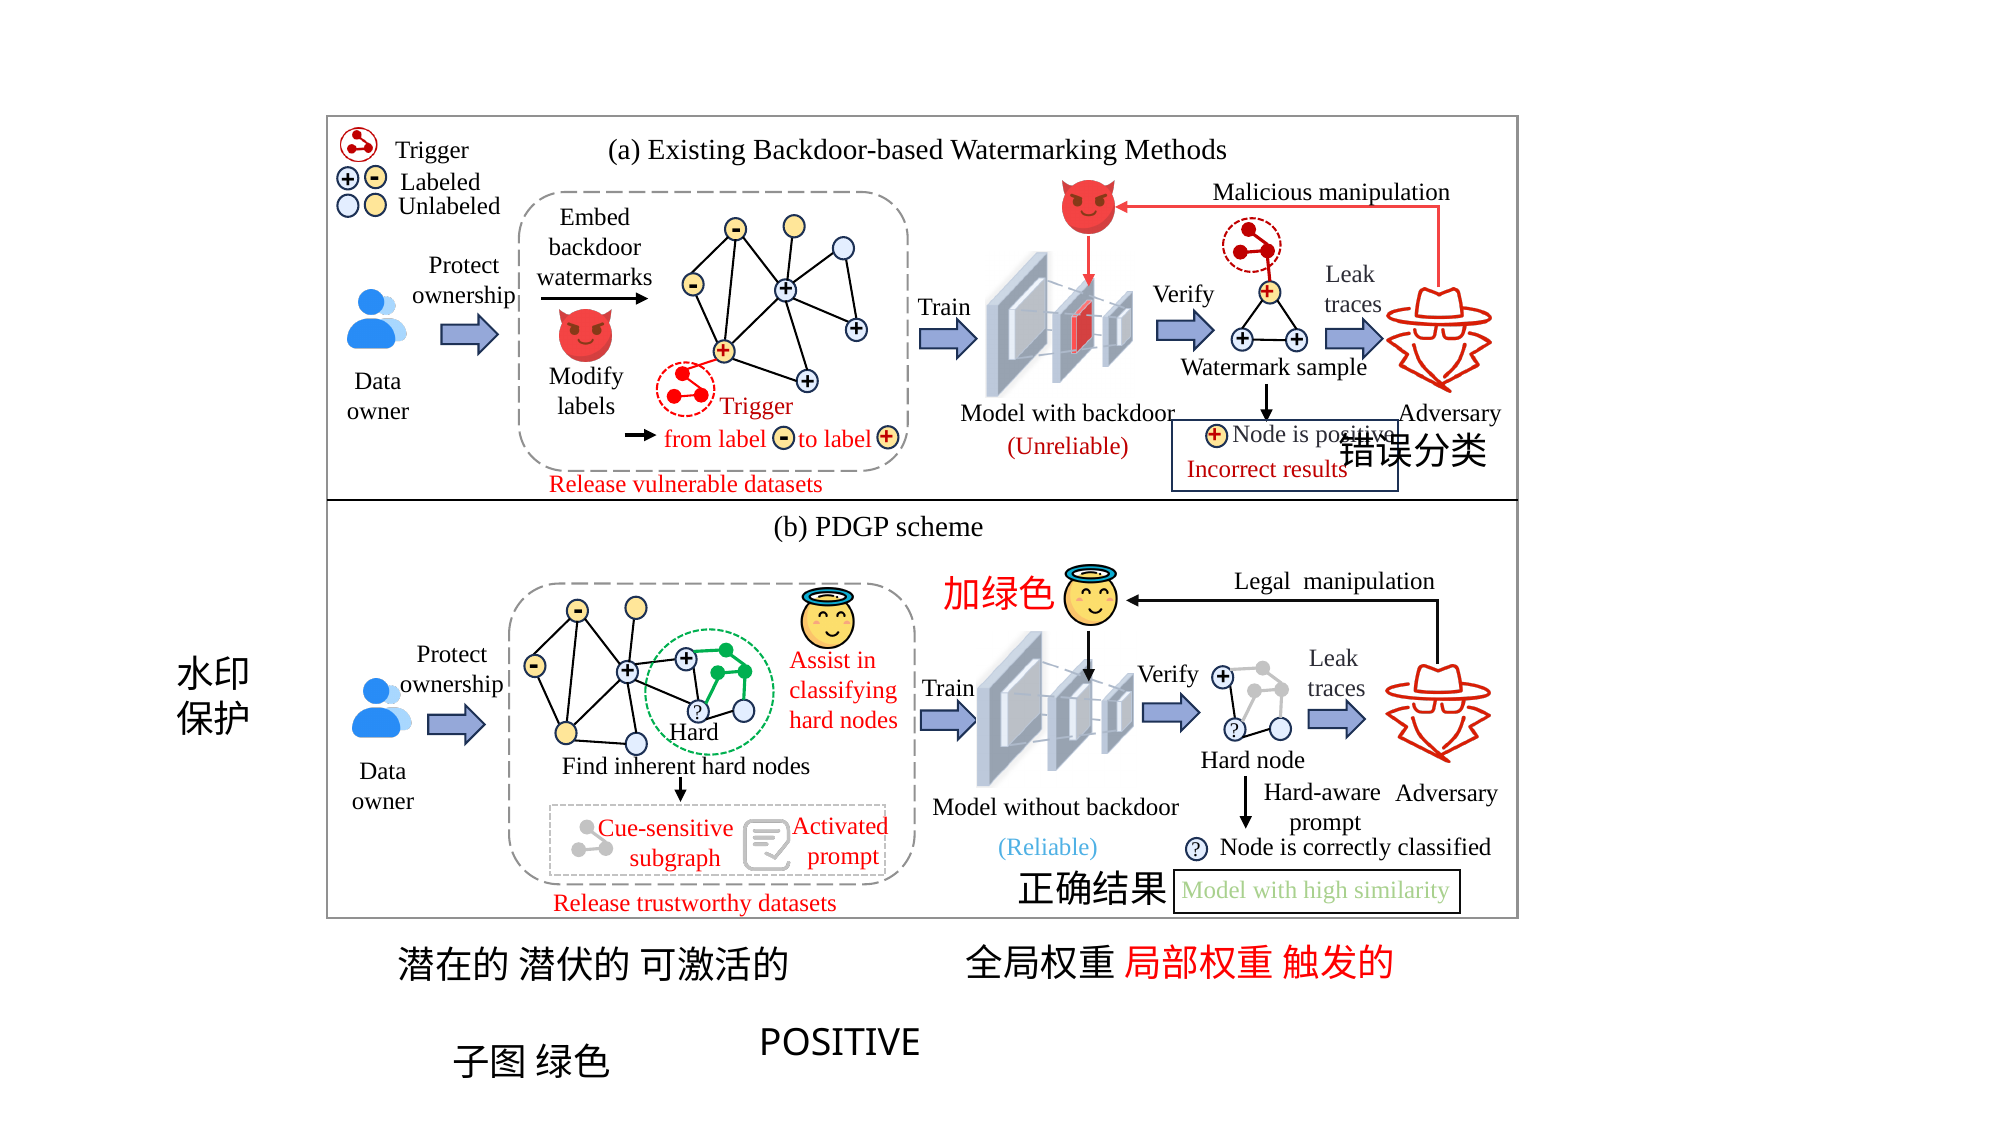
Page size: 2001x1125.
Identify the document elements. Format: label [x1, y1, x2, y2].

picture [1060, 564, 1121, 626]
picture [1062, 180, 1115, 234]
picture [342, 668, 421, 747]
picture [741, 819, 792, 871]
text_box [326, 85, 1519, 924]
picture [333, 124, 386, 169]
picture [336, 279, 416, 358]
text_box [161, 642, 275, 748]
text_box [950, 931, 1428, 992]
picture [797, 587, 858, 649]
picture [985, 251, 1135, 398]
text_box [437, 1030, 626, 1091]
text_box [383, 934, 814, 994]
picture [1385, 664, 1491, 763]
text_box [744, 1010, 946, 1071]
picture [976, 631, 1137, 788]
picture [559, 309, 612, 362]
picture [1386, 287, 1492, 393]
